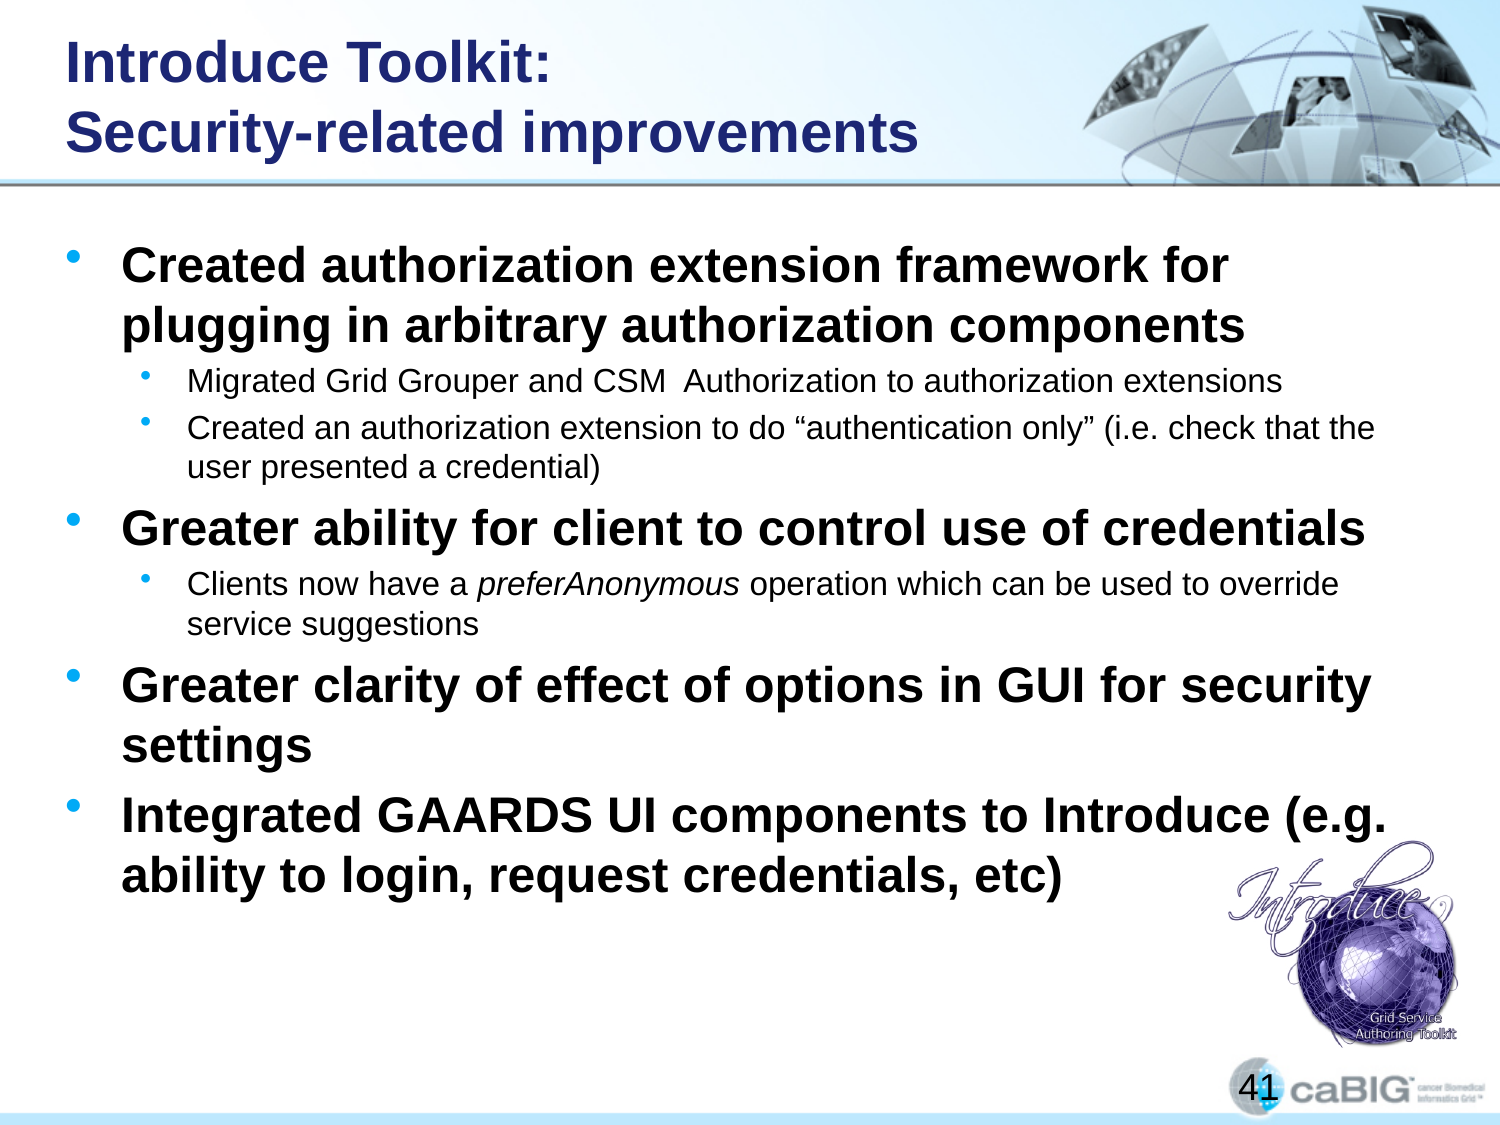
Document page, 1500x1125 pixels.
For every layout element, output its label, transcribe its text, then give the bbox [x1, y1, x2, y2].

list Created authorization extension framework for plugging in arbitrary authorization components Migrated Grid Grouper and CSM Authorization to authorization extensions Created an authorization extension to do “authentication only” (i.e. check that the user presented a credential) Greater ability for client to control use of credentials Clients now have a preferAnonymous operation which can be used to override service suggestions Greater clarity of effect of options in GUI for security settings Integrated GAARDS UI components to Introduce (e.g. ability to login, request credentials, etc) [49, 224, 1451, 1038]
picture [0, 0, 1500, 1125]
title Introduce Toolkit: Security-related improvements [49, 0, 1176, 188]
